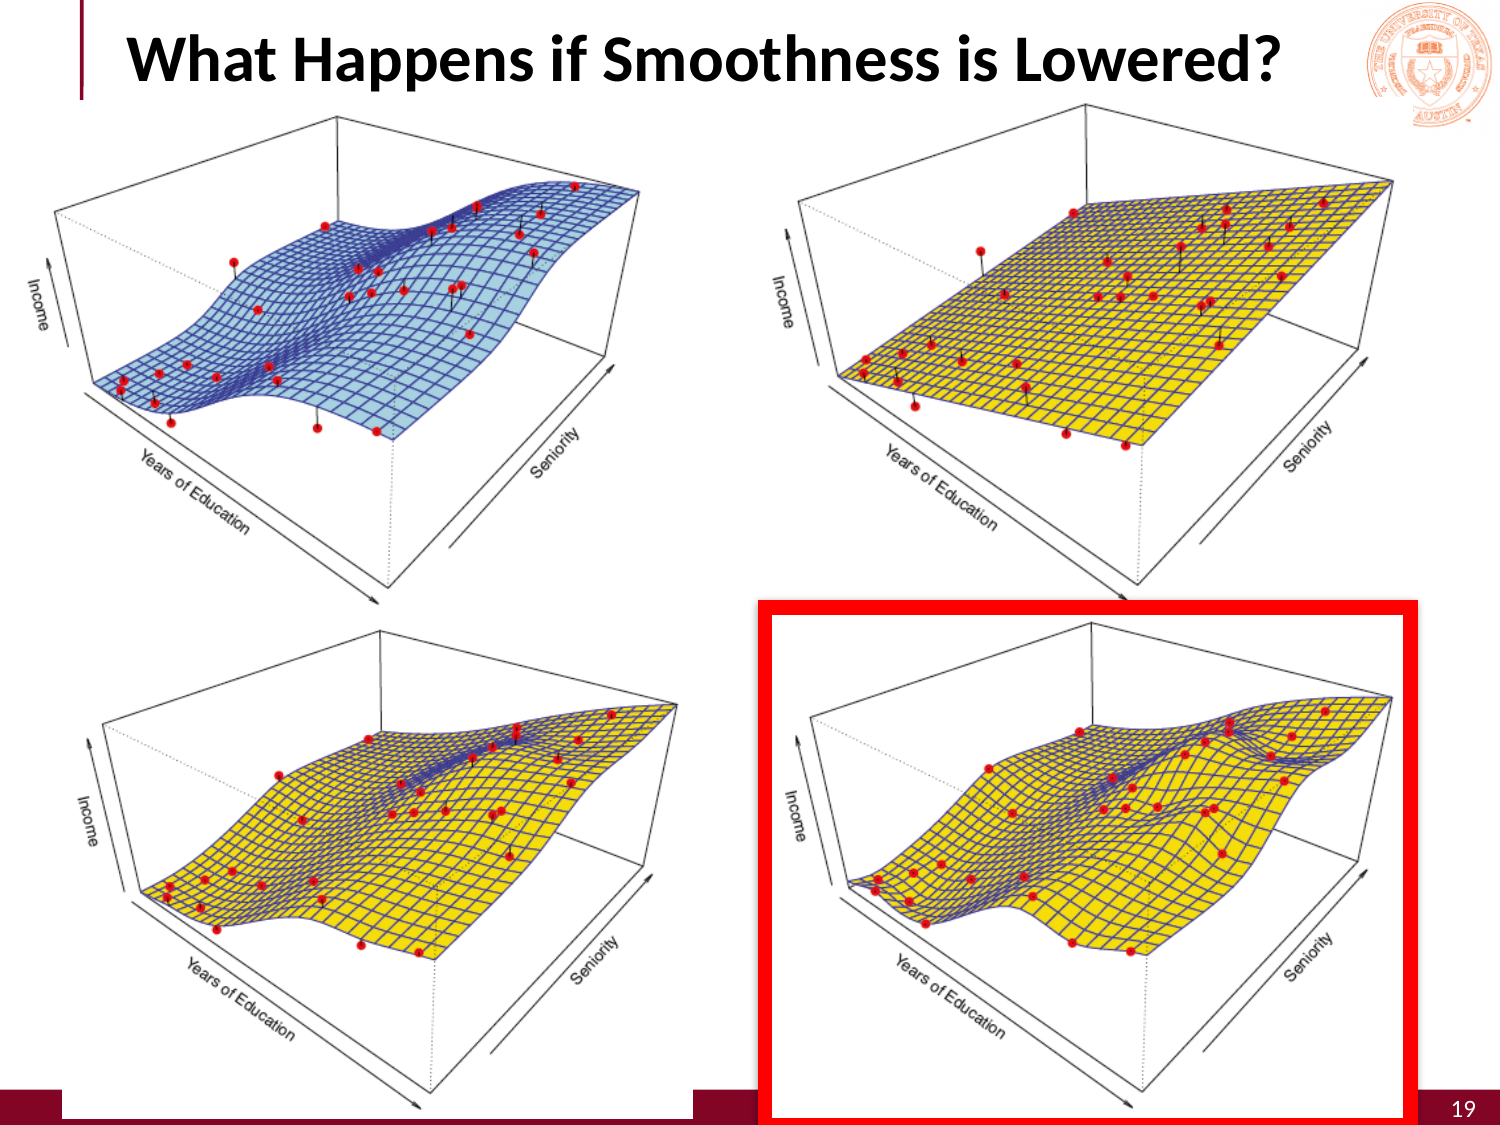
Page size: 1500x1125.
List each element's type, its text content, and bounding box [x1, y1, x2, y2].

slide_number 19 [1423, 1077, 1492, 1125]
picture [743, 0, 1498, 1118]
title What Happens if Smoothness is Lowered? [111, 13, 1373, 97]
picture [0, 100, 694, 1120]
